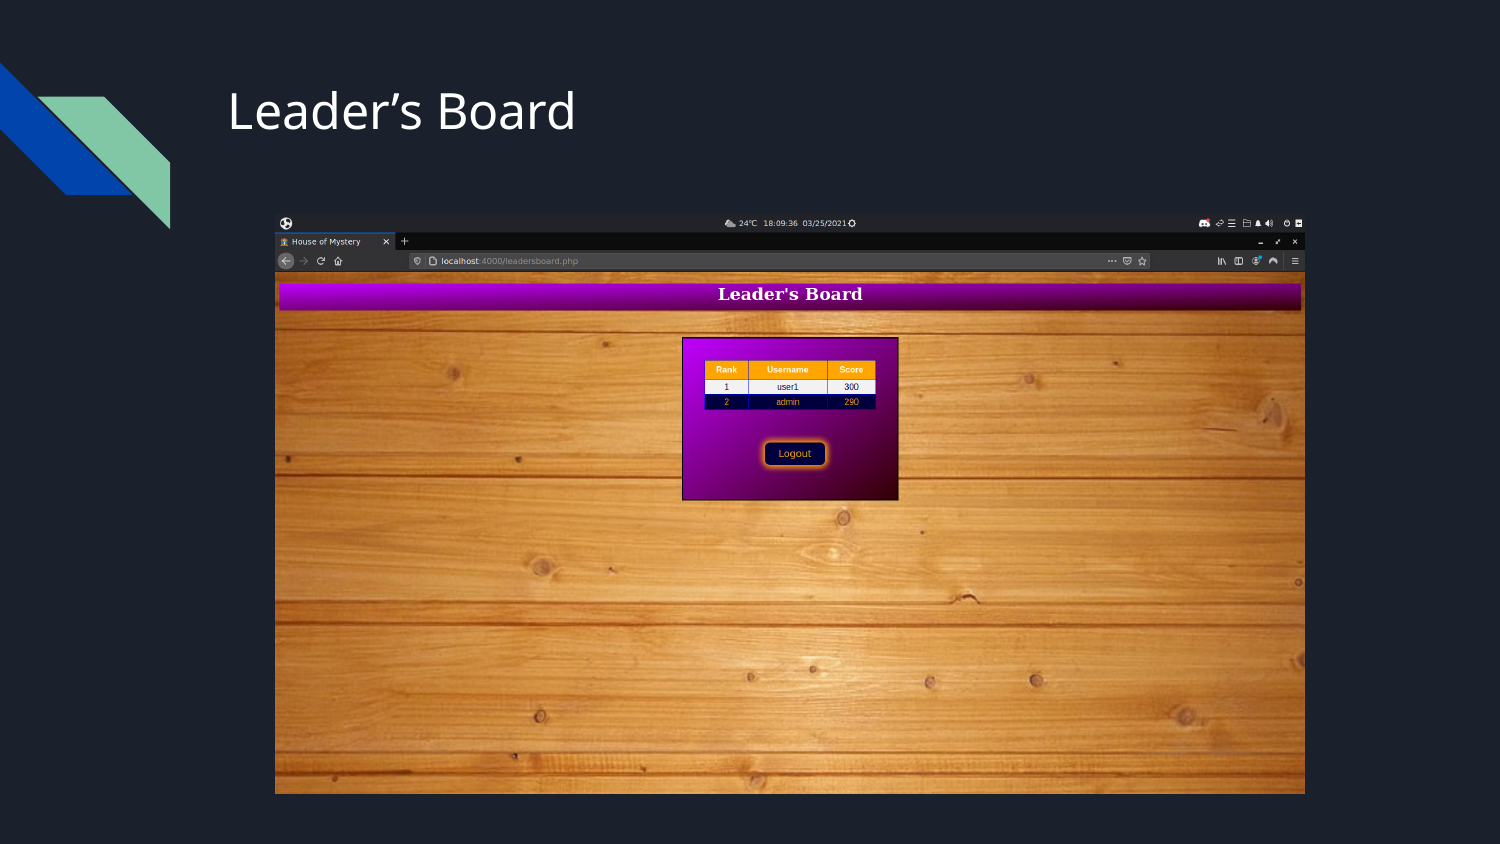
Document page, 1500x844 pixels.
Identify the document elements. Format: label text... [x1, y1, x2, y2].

picture [274, 214, 1306, 794]
title Leader’s Board [212, 64, 1368, 215]
